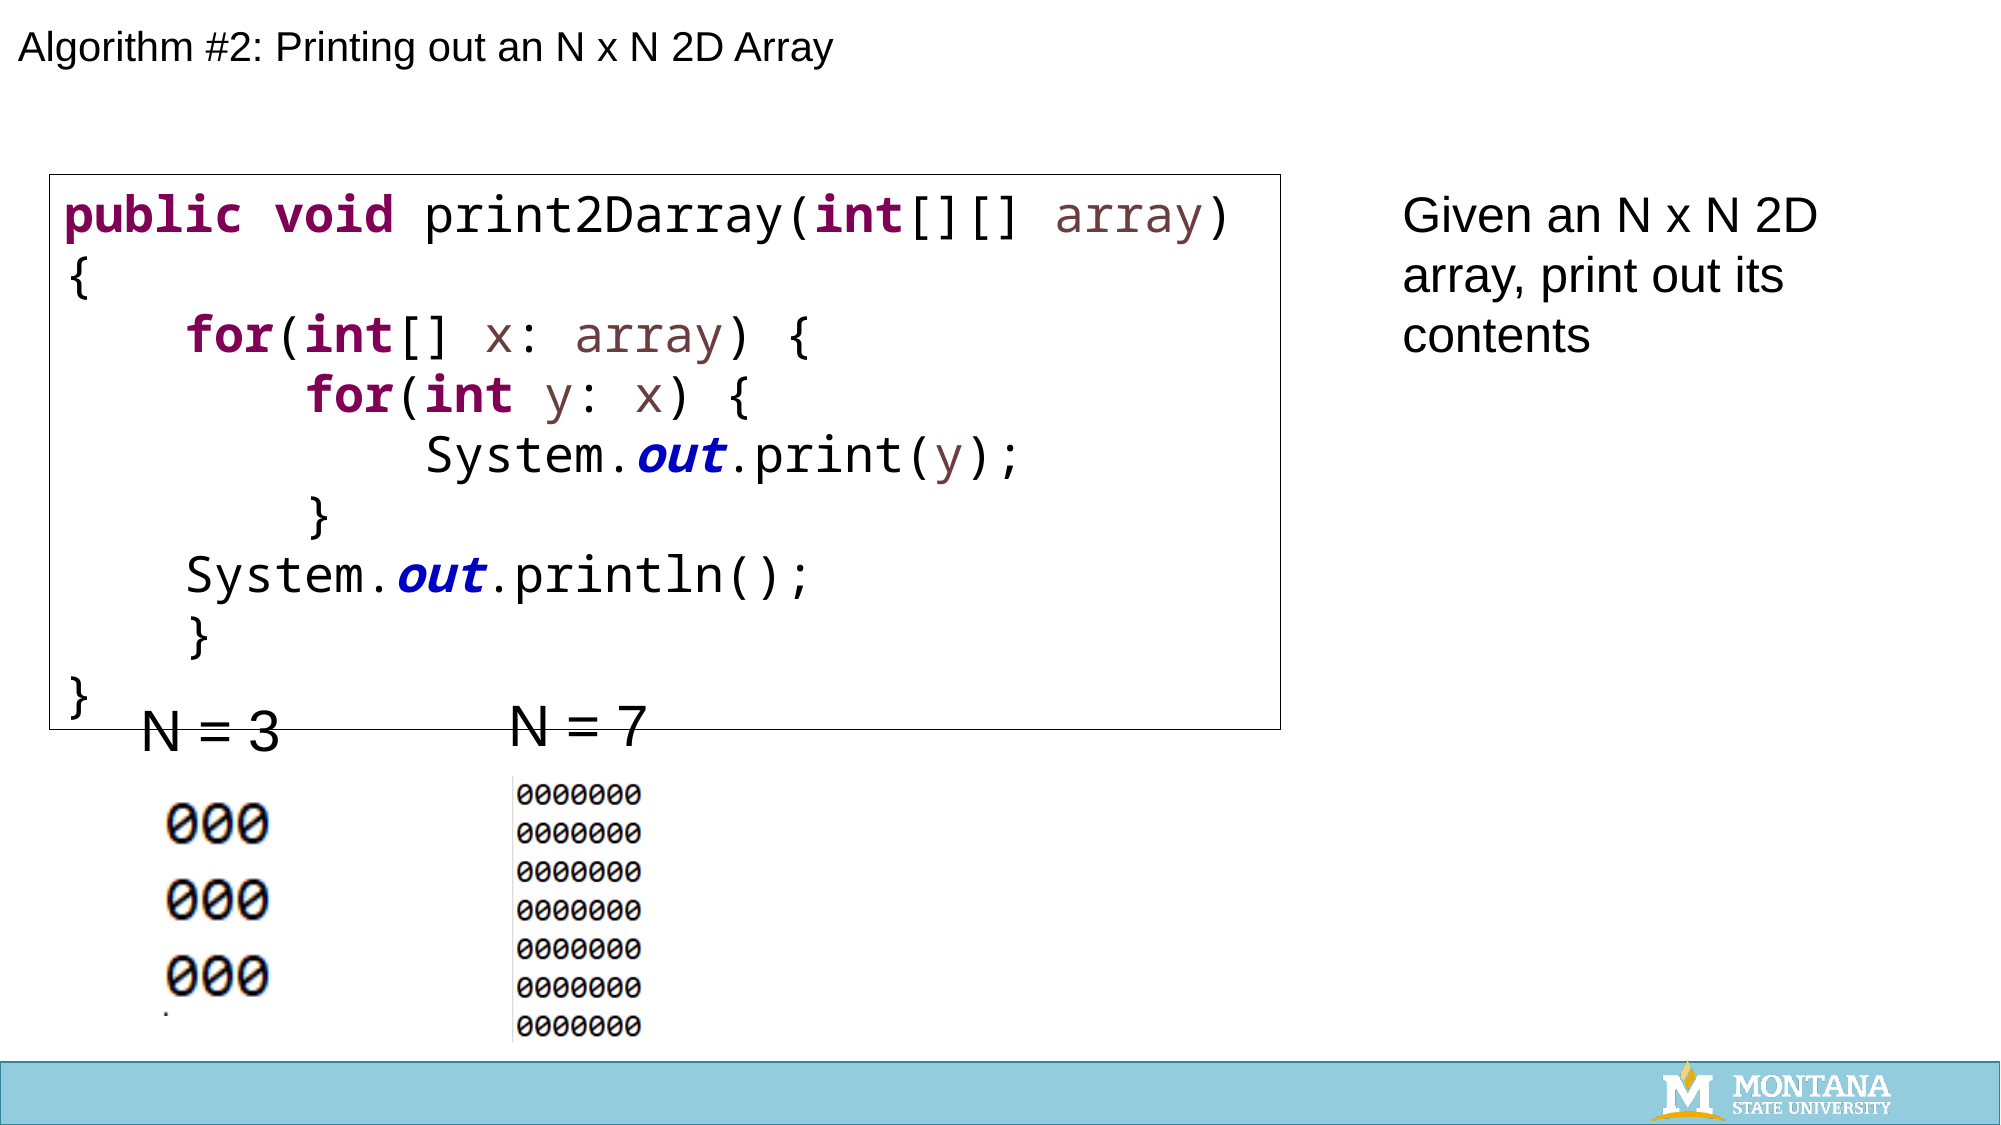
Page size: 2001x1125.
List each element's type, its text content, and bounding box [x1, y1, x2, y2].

picture [512, 776, 649, 1043]
text_box Algorithm #2: Printing out an N x N 2D Array [3, 12, 850, 78]
text_box Given an N x N 2D array, print out its contents [1387, 174, 1925, 370]
picture [160, 782, 297, 1016]
text_box N = 7 [493, 680, 665, 766]
text_box N = 3 [125, 685, 297, 771]
text_box public void print2Darray(int[][] array) { for(int[] x: array) { for(int y: x) { System.out.print(y); } System.out.println(); } } [49, 174, 1281, 730]
picture [1649, 1060, 1892, 1122]
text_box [1892, 1060, 2000, 1125]
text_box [0, 1060, 1647, 1125]
